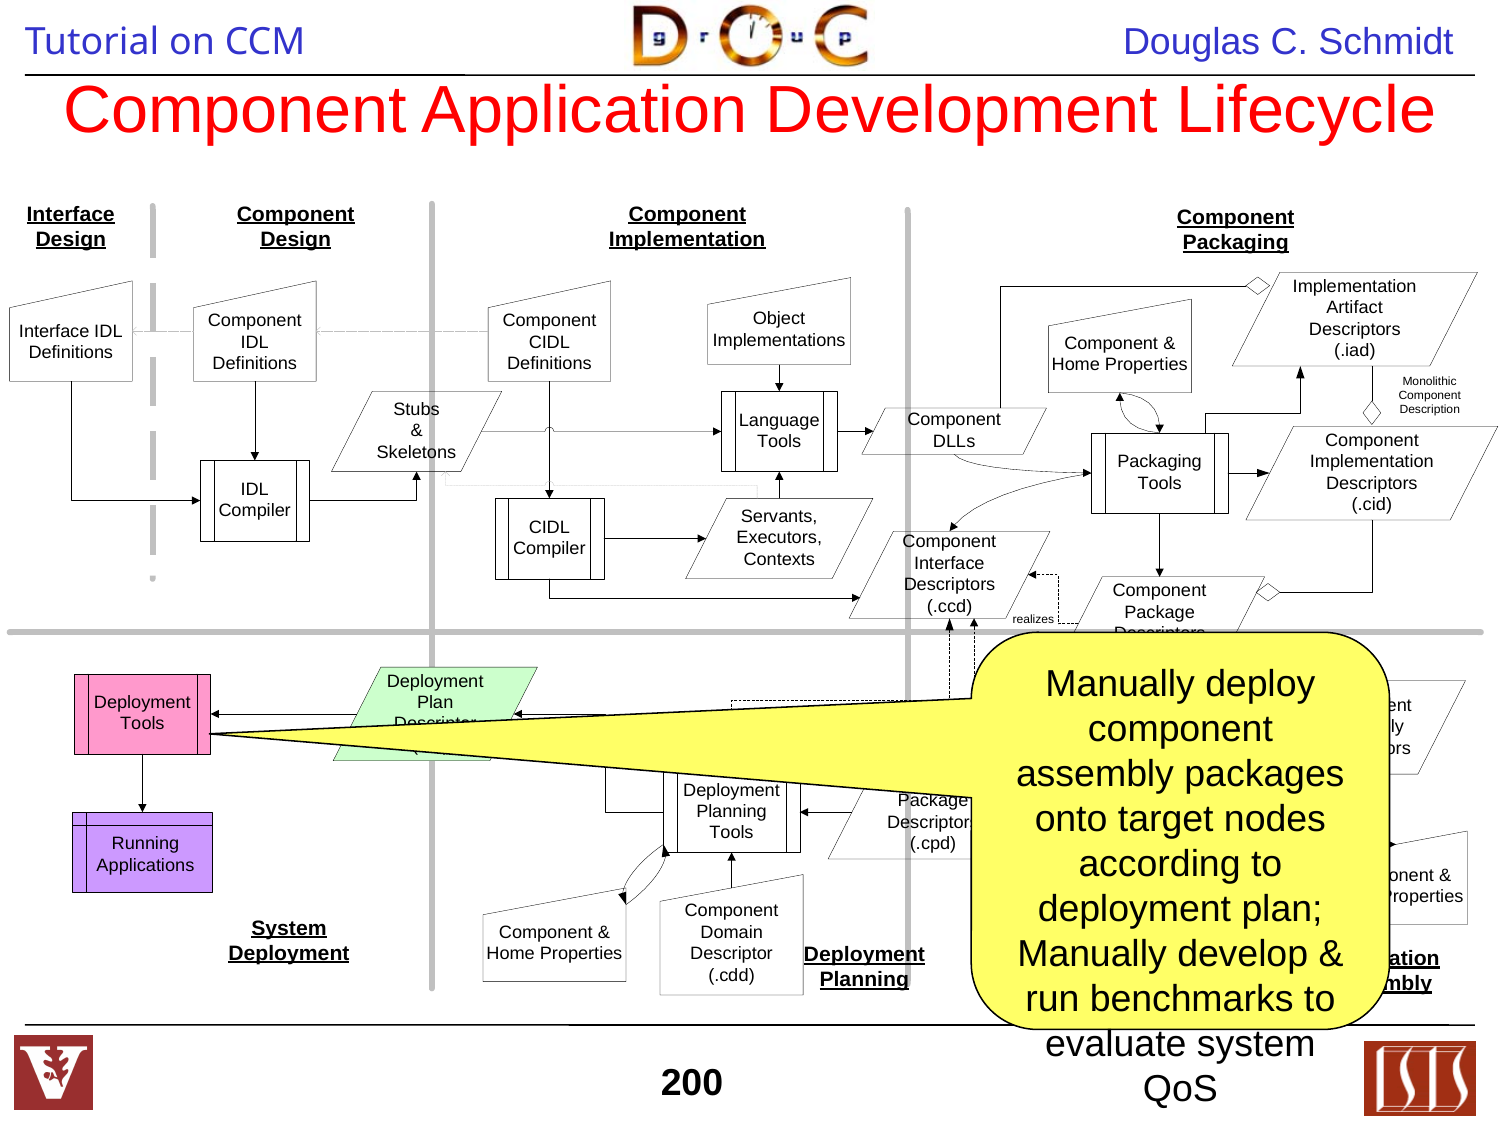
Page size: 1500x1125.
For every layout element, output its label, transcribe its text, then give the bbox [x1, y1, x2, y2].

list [0, 190, 1500, 1009]
text_box Manually deploy component assembly packages onto target nodes according to deployment plan; Manually develop & run benchmarks to evaluate system QoS [997, 1016, 1364, 1030]
picture [14, 1035, 93, 1110]
picture [624, 0, 875, 71]
title Component Application Development Lifecycle [0, 74, 1500, 138]
picture [1364, 1041, 1476, 1116]
